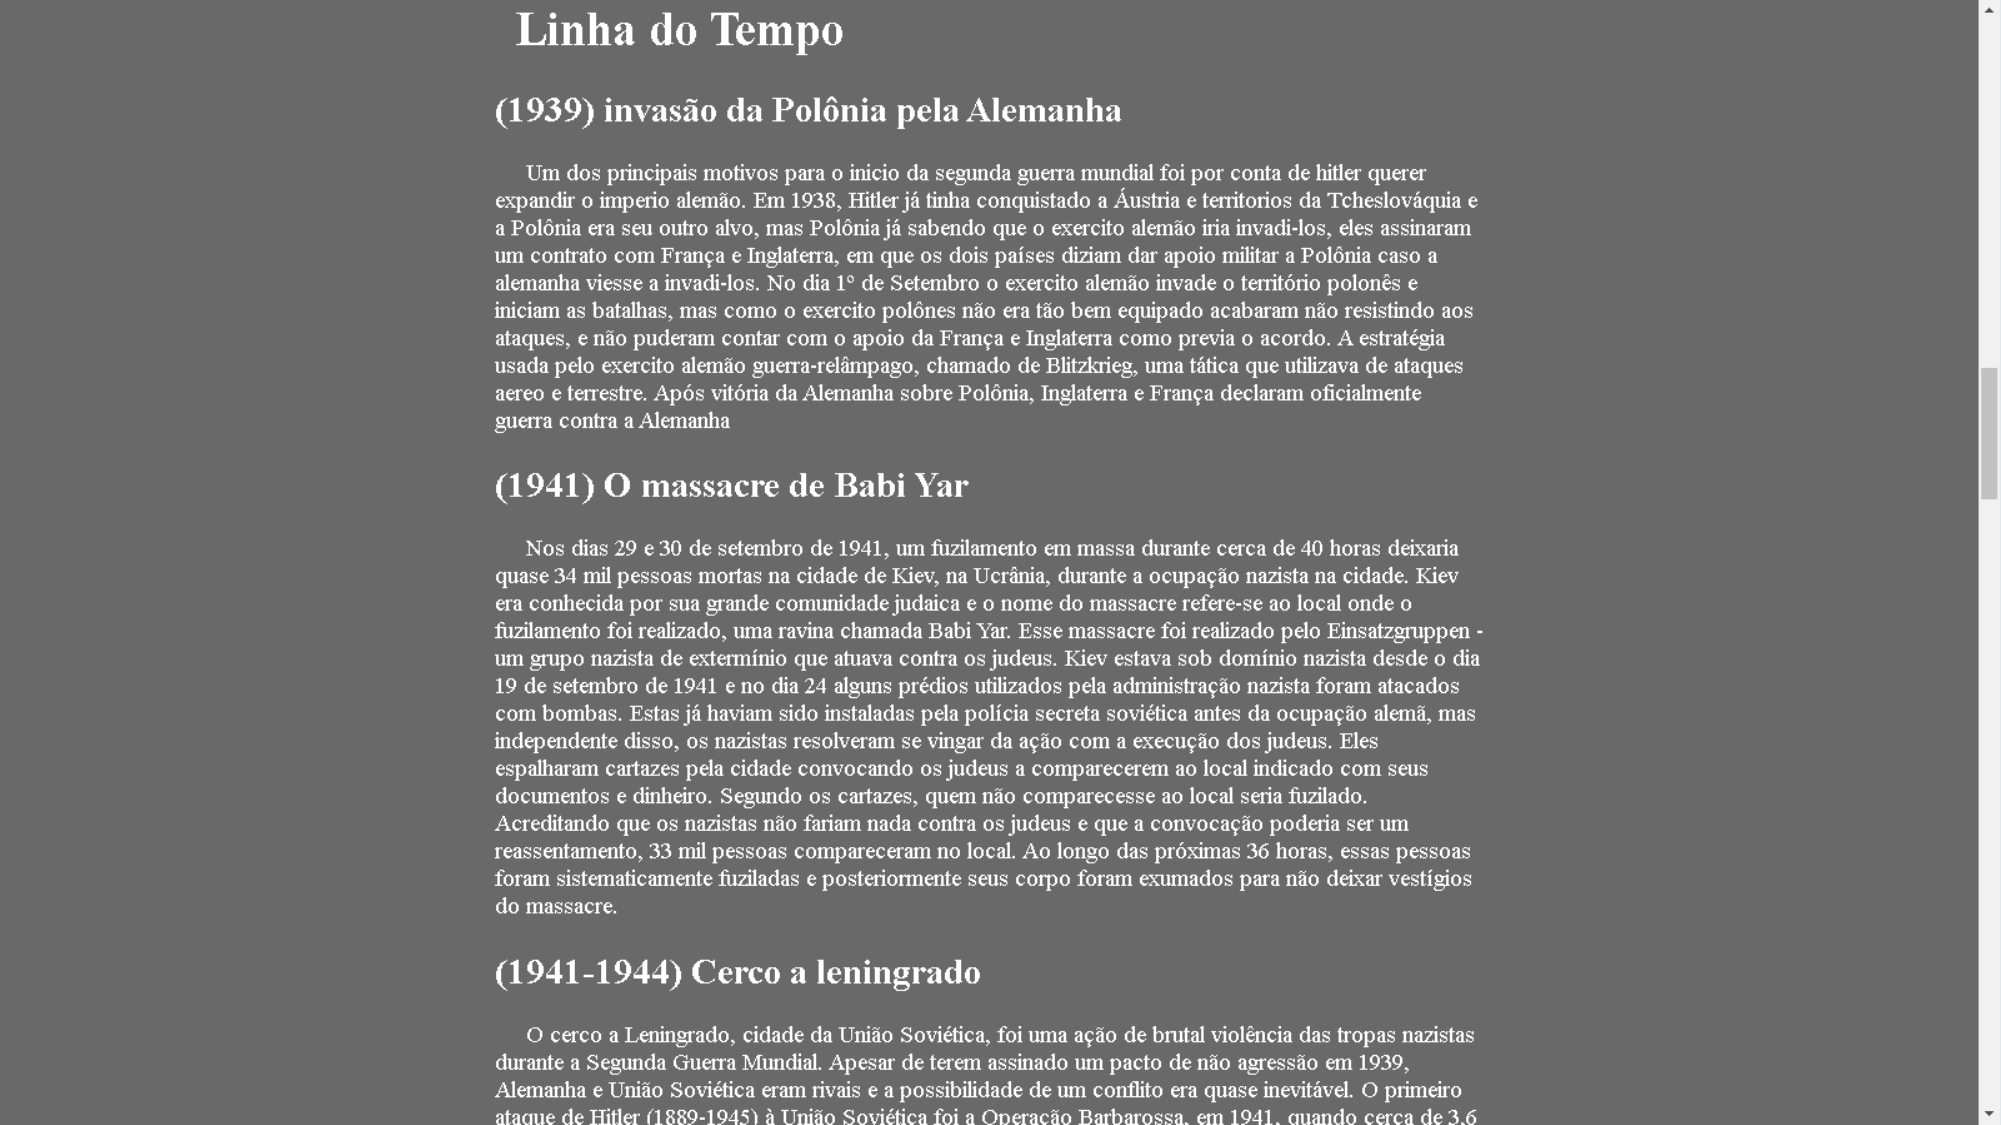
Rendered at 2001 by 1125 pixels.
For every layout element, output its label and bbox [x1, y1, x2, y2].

list [0, 0, 2000, 1125]
